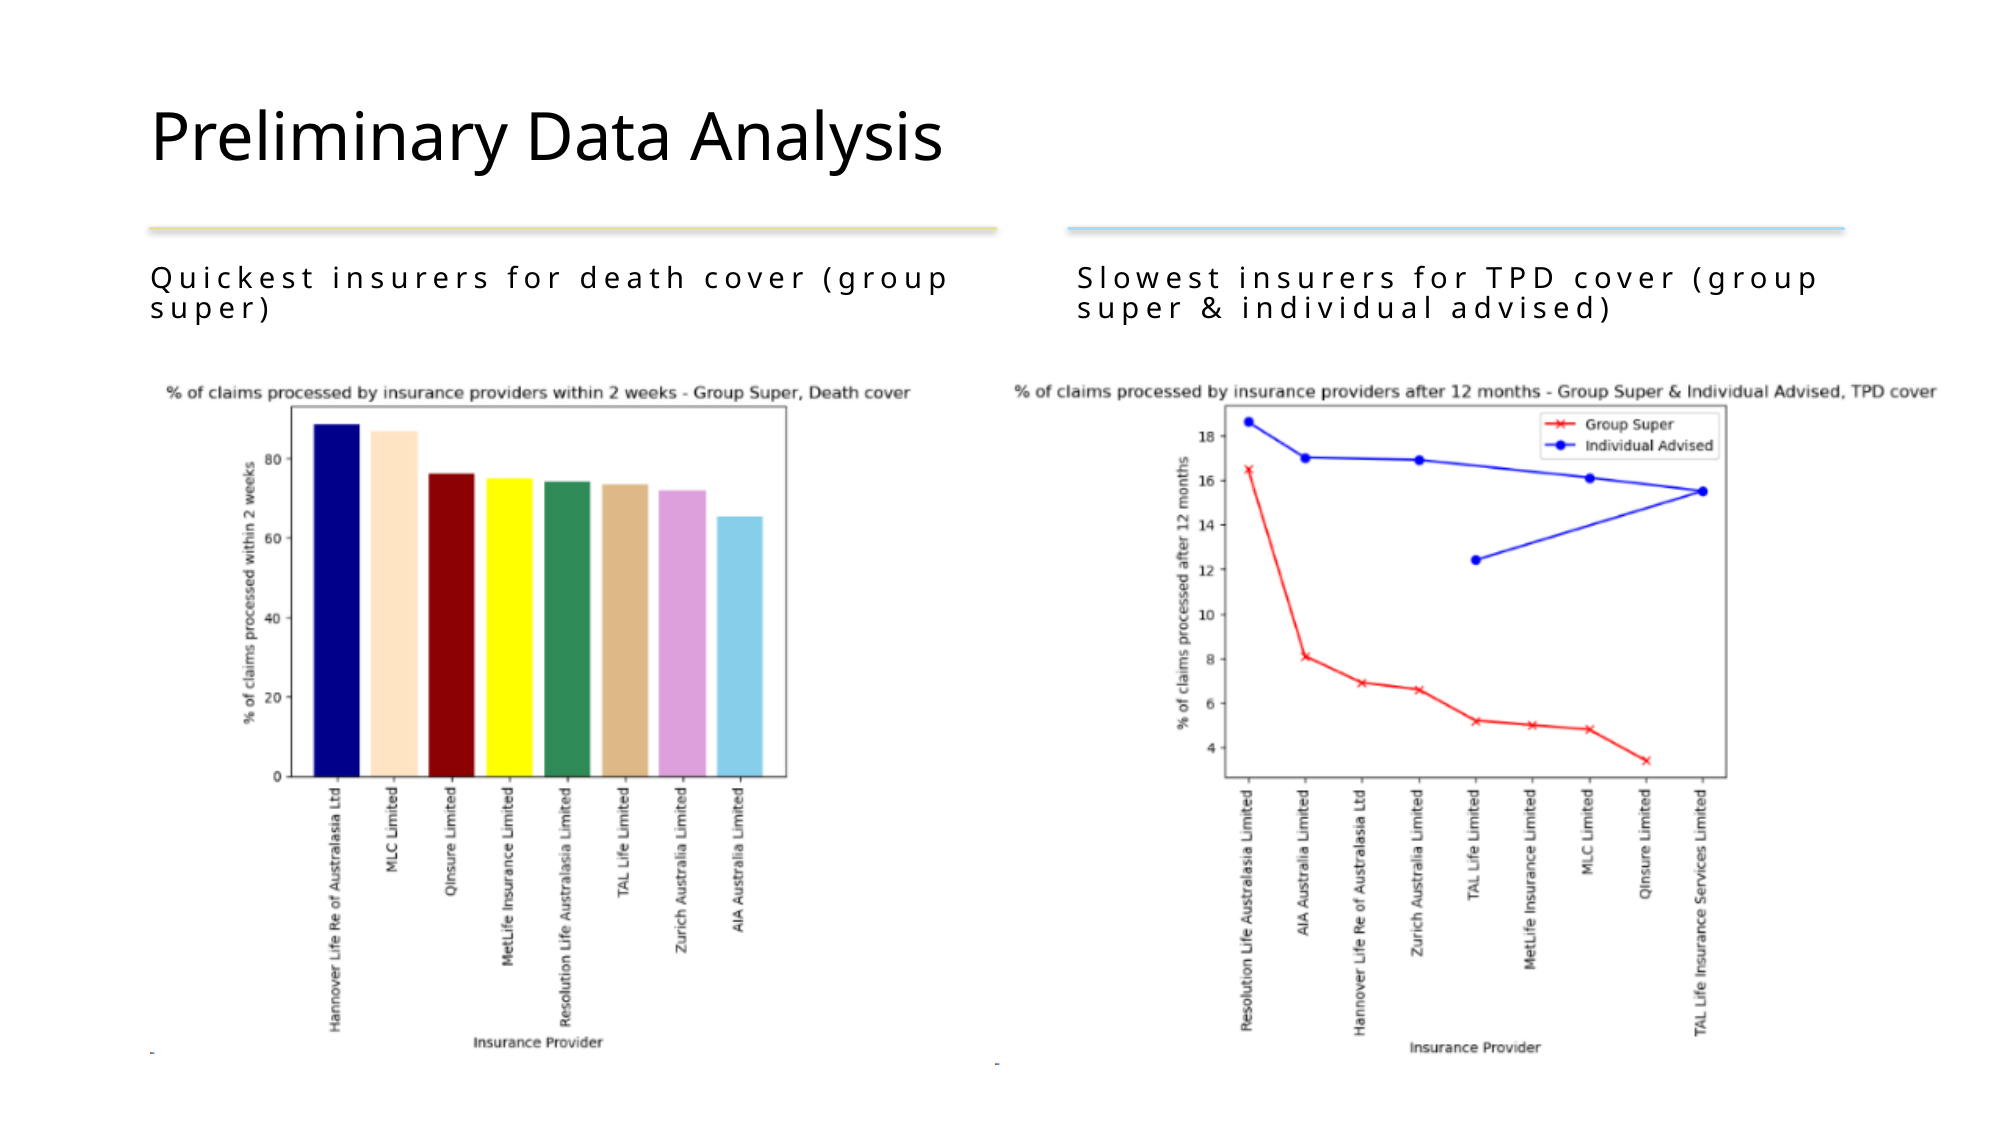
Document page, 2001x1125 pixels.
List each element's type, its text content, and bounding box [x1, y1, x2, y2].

picture [995, 374, 1944, 1065]
text_box Quickest insurers for death cover (group super) [150, 264, 969, 485]
title Preliminary Data Analysis [150, 93, 1844, 208]
text_box Slowest insurers for TPD cover (group super & individual advised) [1077, 264, 1828, 373]
picture [149, 374, 925, 1054]
